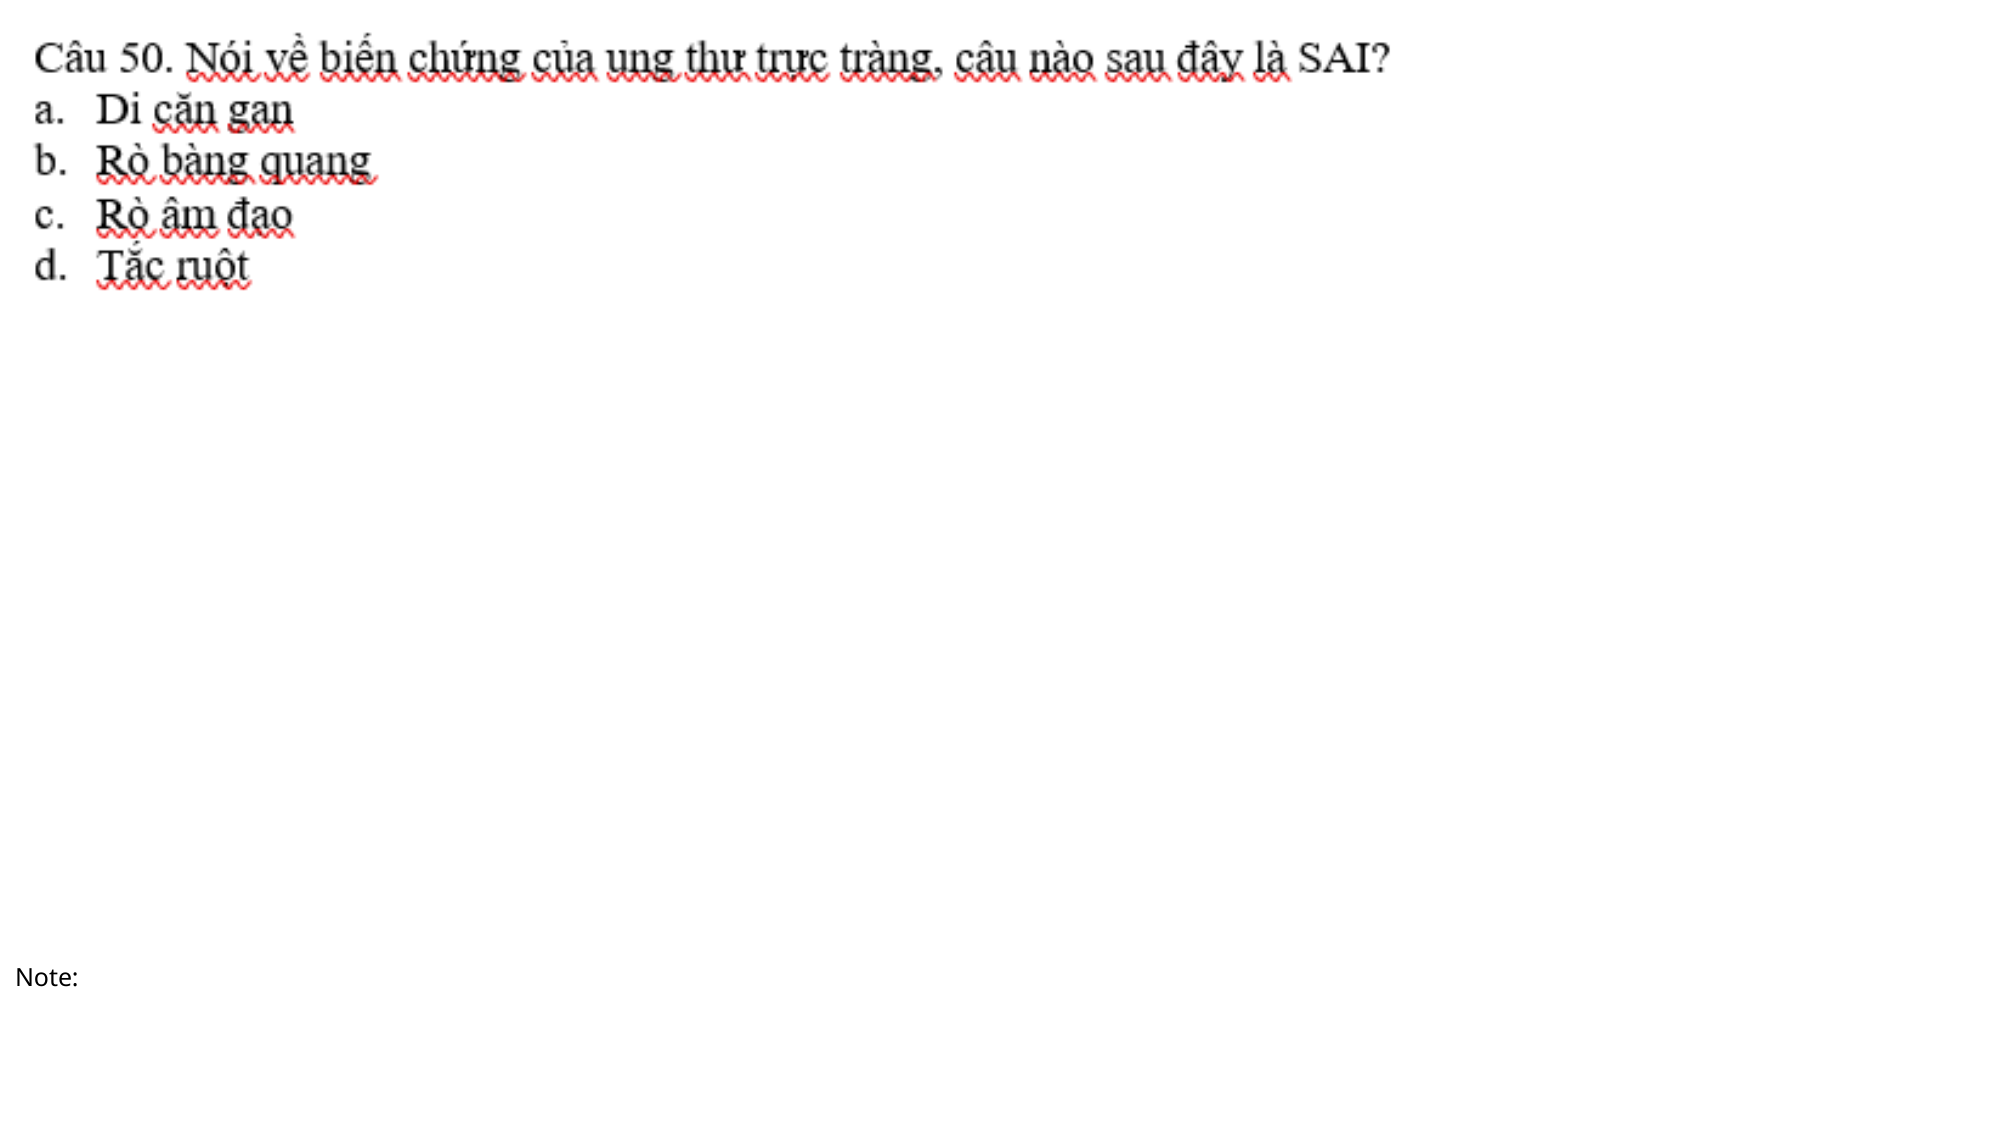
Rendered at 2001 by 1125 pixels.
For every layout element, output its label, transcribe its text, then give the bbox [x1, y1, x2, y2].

picture [0, 7, 2000, 349]
title Note: [0, 831, 2000, 1125]
